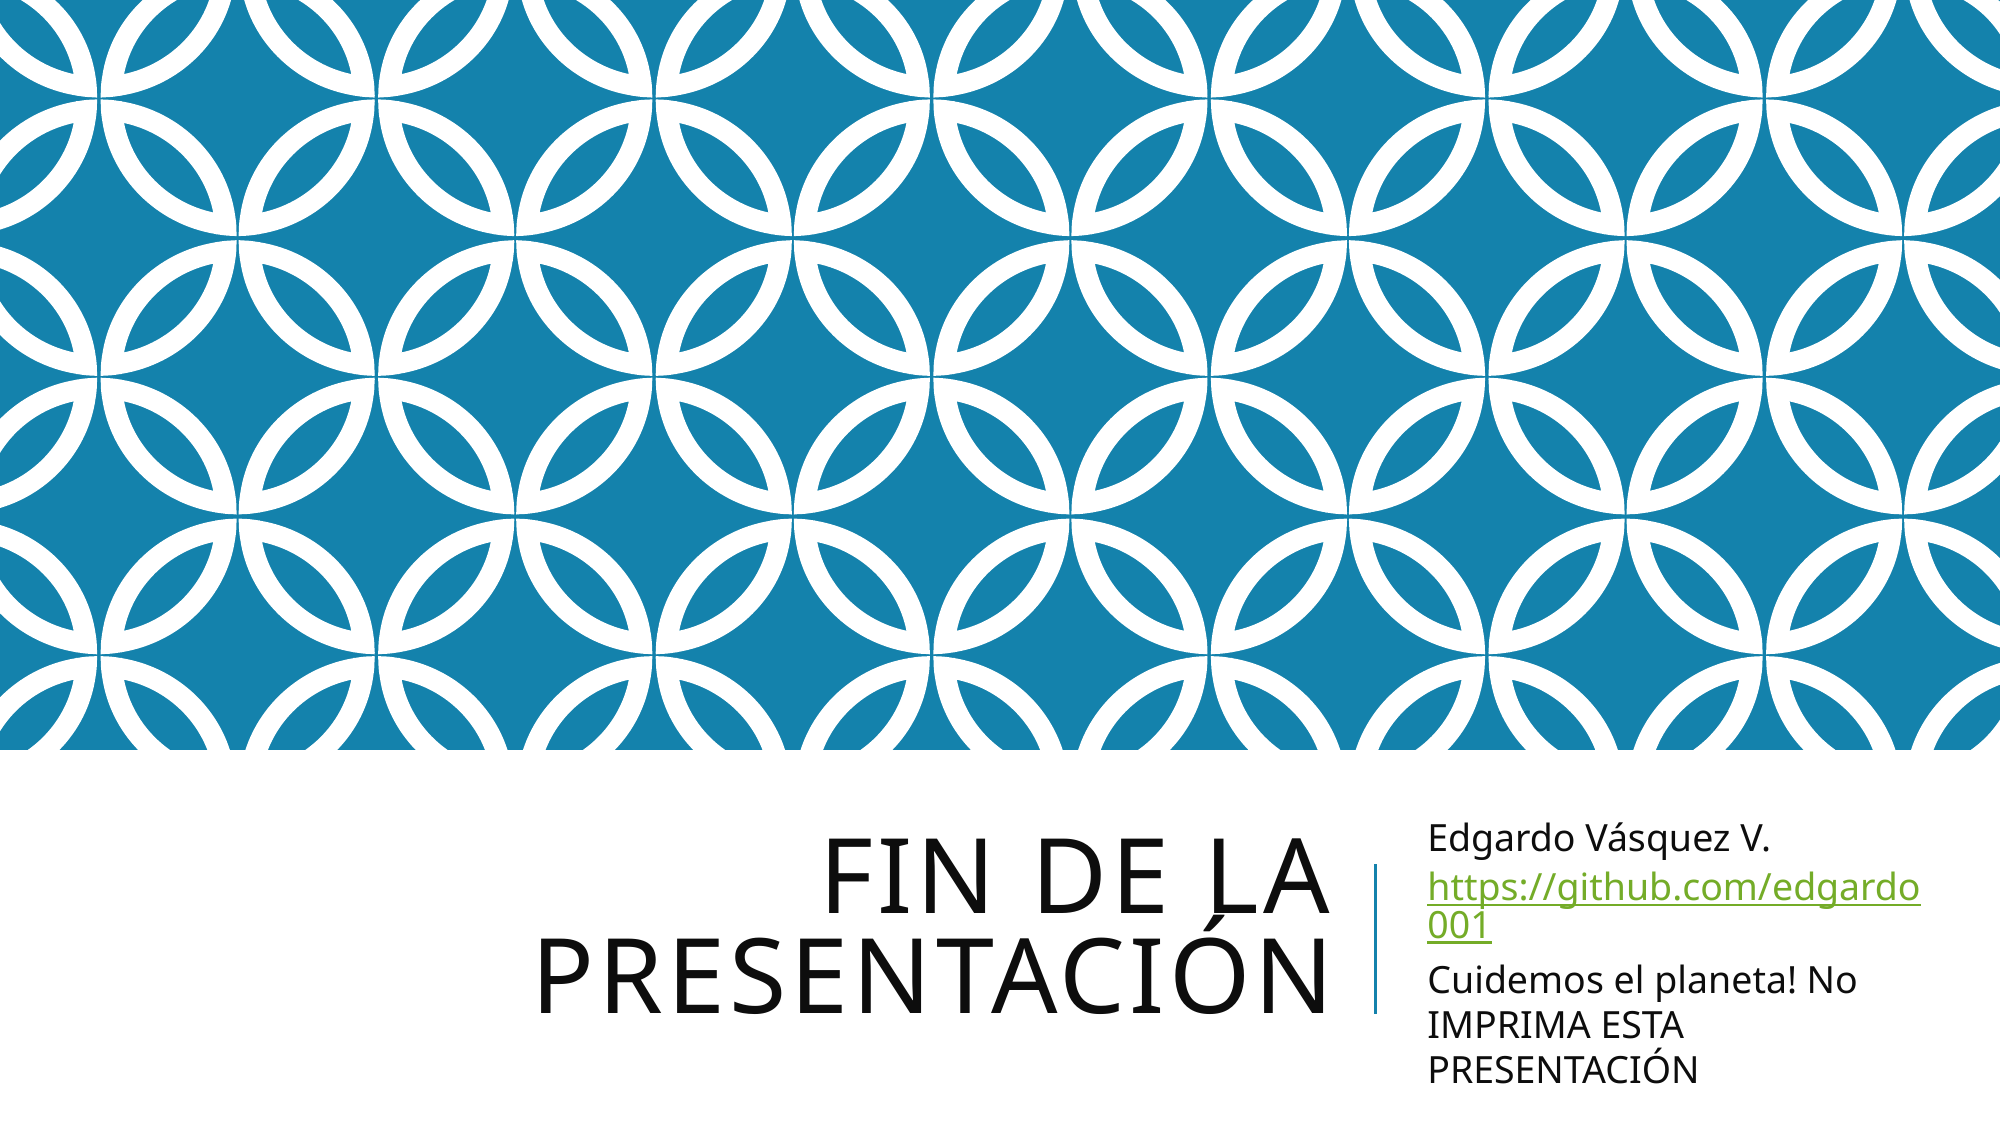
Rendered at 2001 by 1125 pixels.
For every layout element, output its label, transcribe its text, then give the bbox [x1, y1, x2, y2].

title FIN de la presentación [75, 813, 1350, 1054]
subtitle Edgardo Vásquez V. https://github.com/edgardo001 Cuidemos el planeta! No IMPRIMA ESTA PRESENTACIÓN [1412, 813, 1938, 1054]
